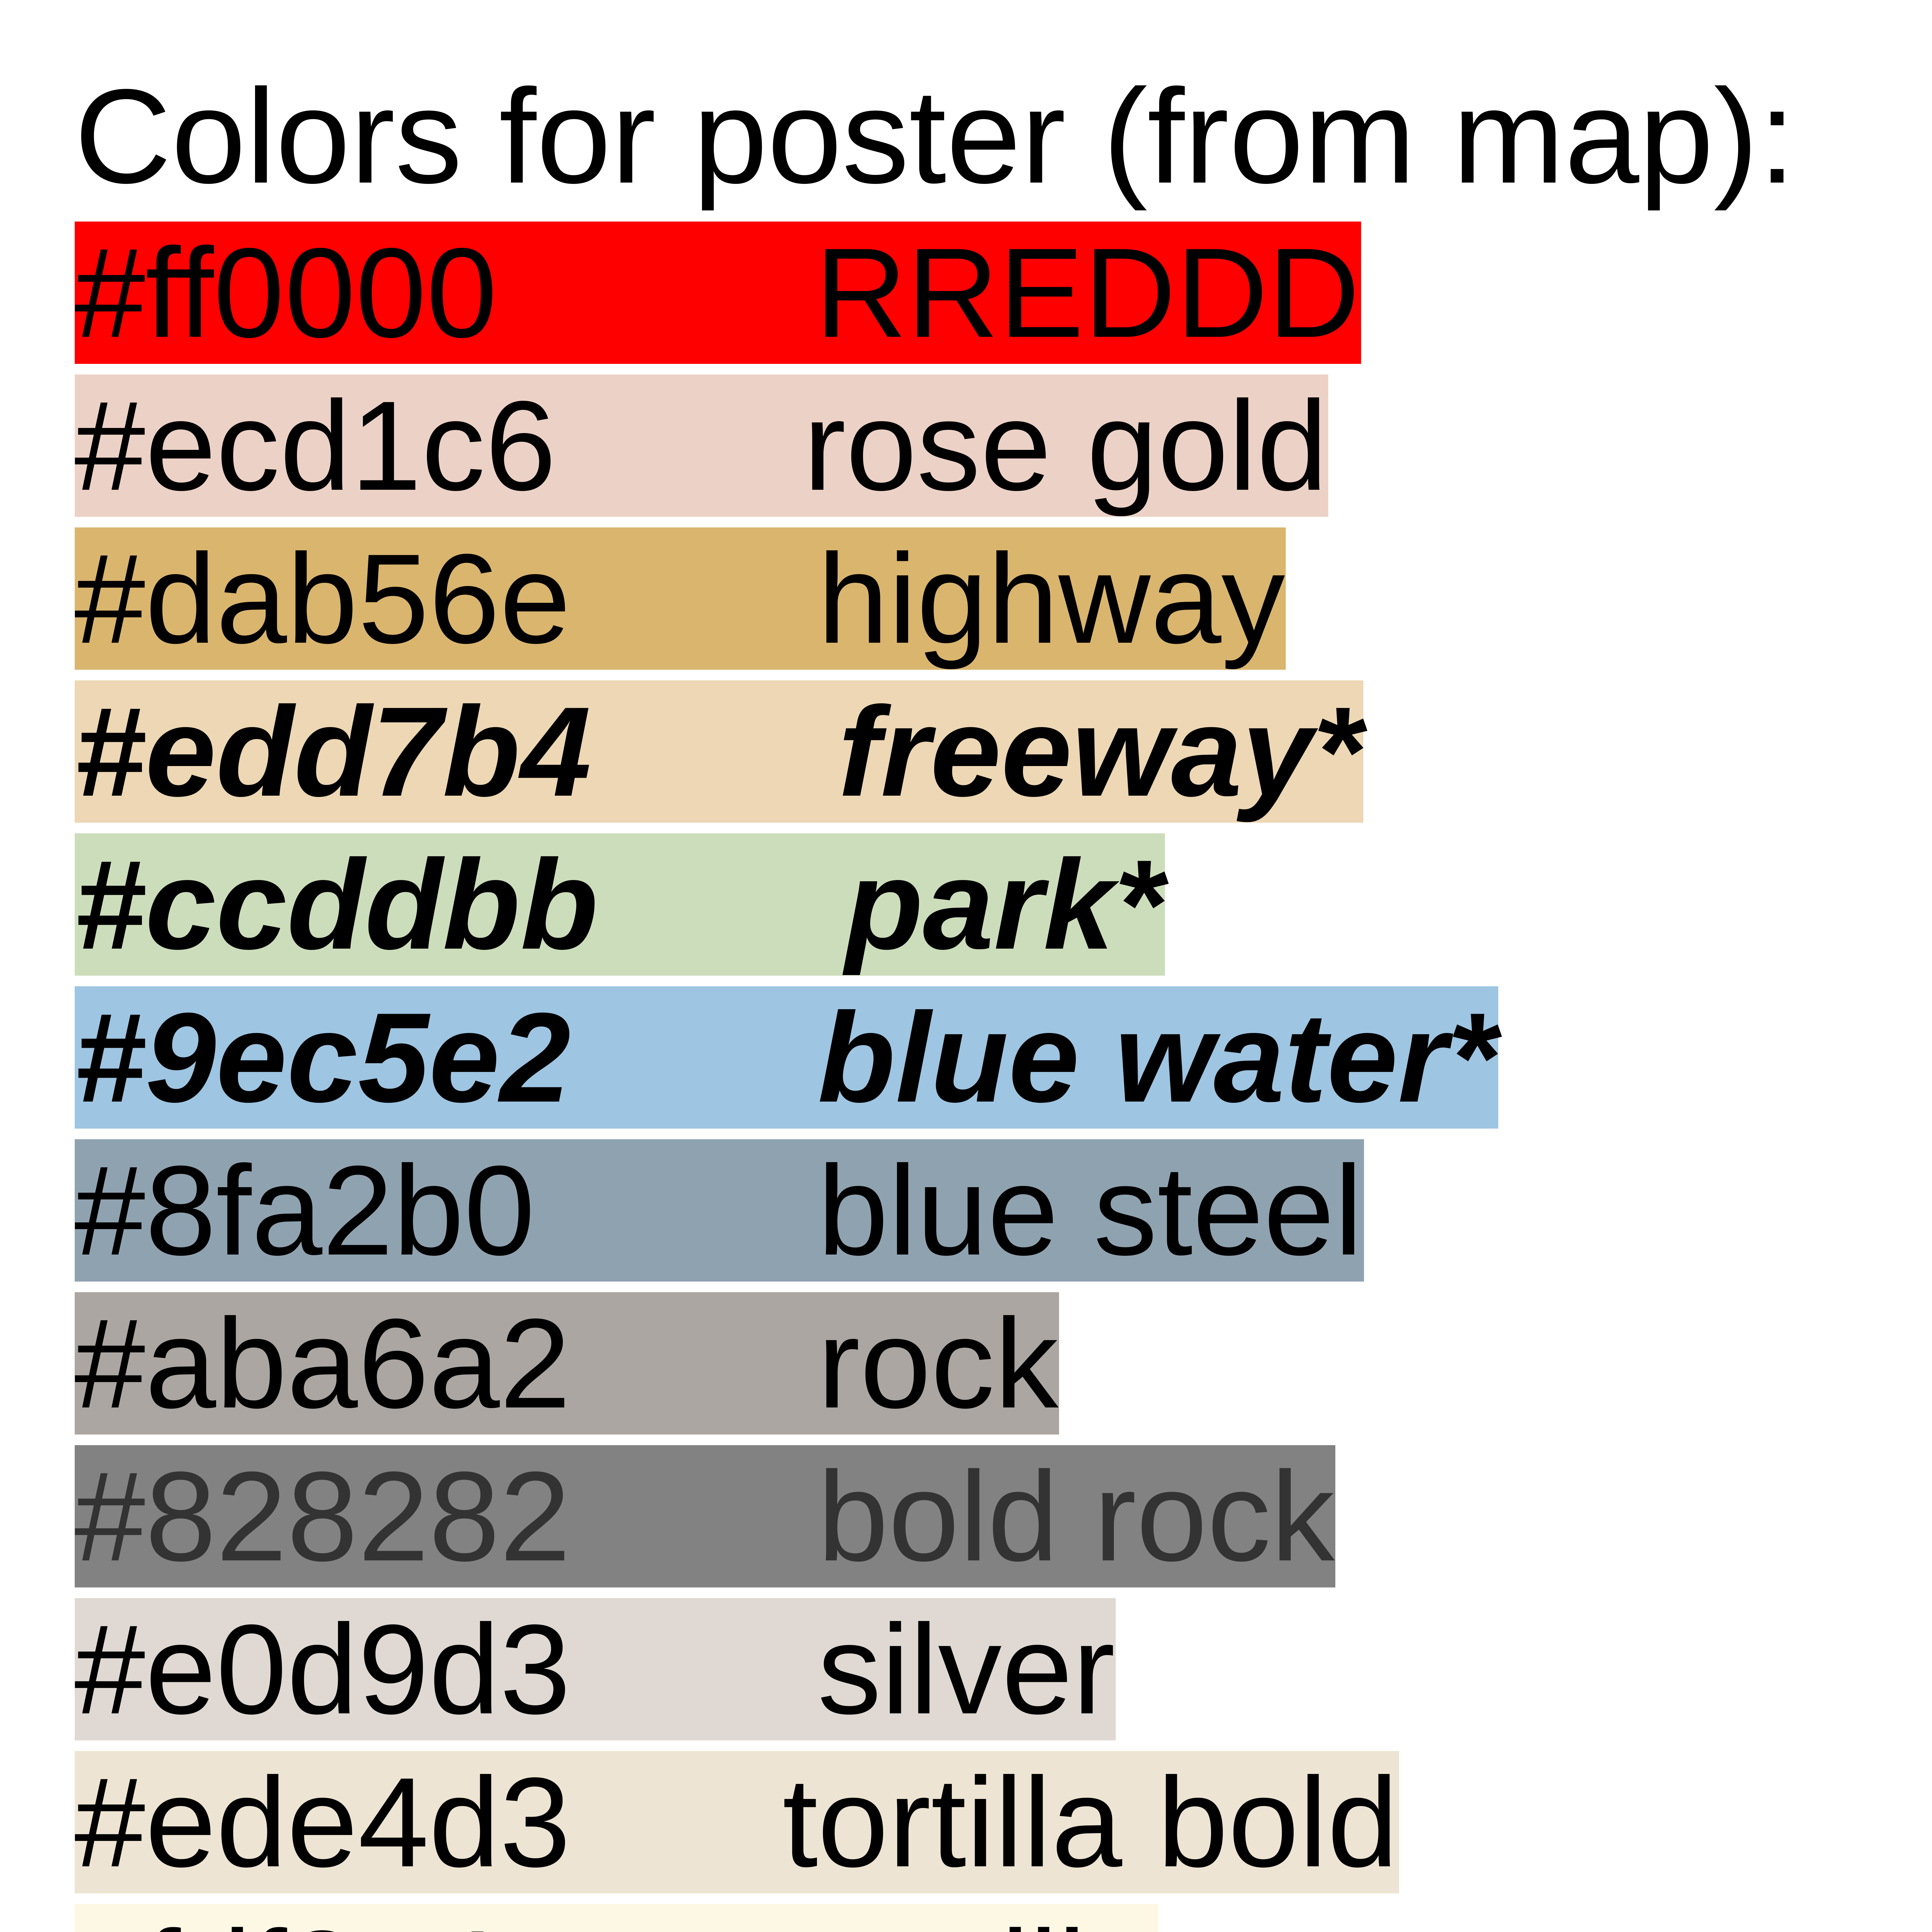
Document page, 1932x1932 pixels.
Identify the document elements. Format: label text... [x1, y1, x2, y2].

text_box Colors for poster (from map): #ff0000 RREDDD #ecd1c6 rose gold #dab56e highway #edd7b4 freeway* #ccddbb park* #9ec5e2 blue water* #8fa2b0 blue steel #aba6a2 rock #828282 bold rock #e0d9d3 silver #ede4d3 tortilla bold #fdf8e4 tortilla #000000 BLACK [70, 43, 1880, 1784]
